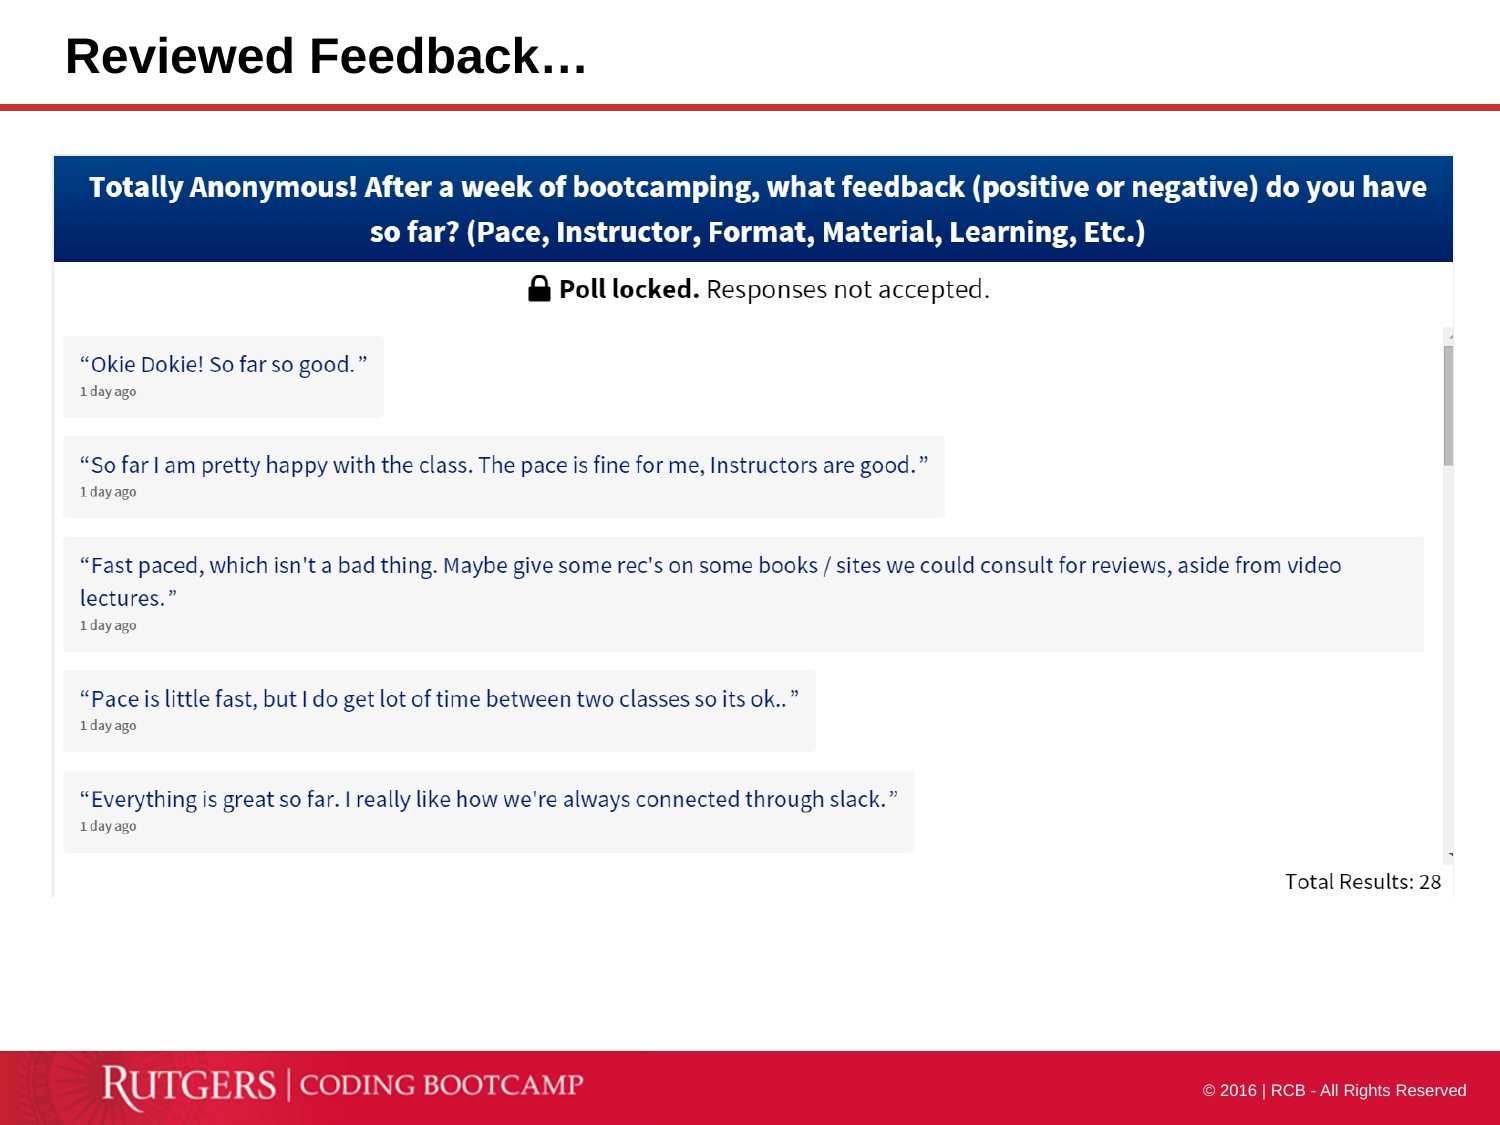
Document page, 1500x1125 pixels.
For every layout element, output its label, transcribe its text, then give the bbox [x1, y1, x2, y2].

text_box © 2016 | RCB - All Rights Reserved [1024, 1072, 1483, 1108]
text_box Reviewed Feedback… [49, 16, 719, 91]
picture [0, 1051, 651, 1125]
text_box [0, 0, 1500, 104]
text_box [648, 1049, 1500, 1125]
picture [49, 149, 1454, 897]
